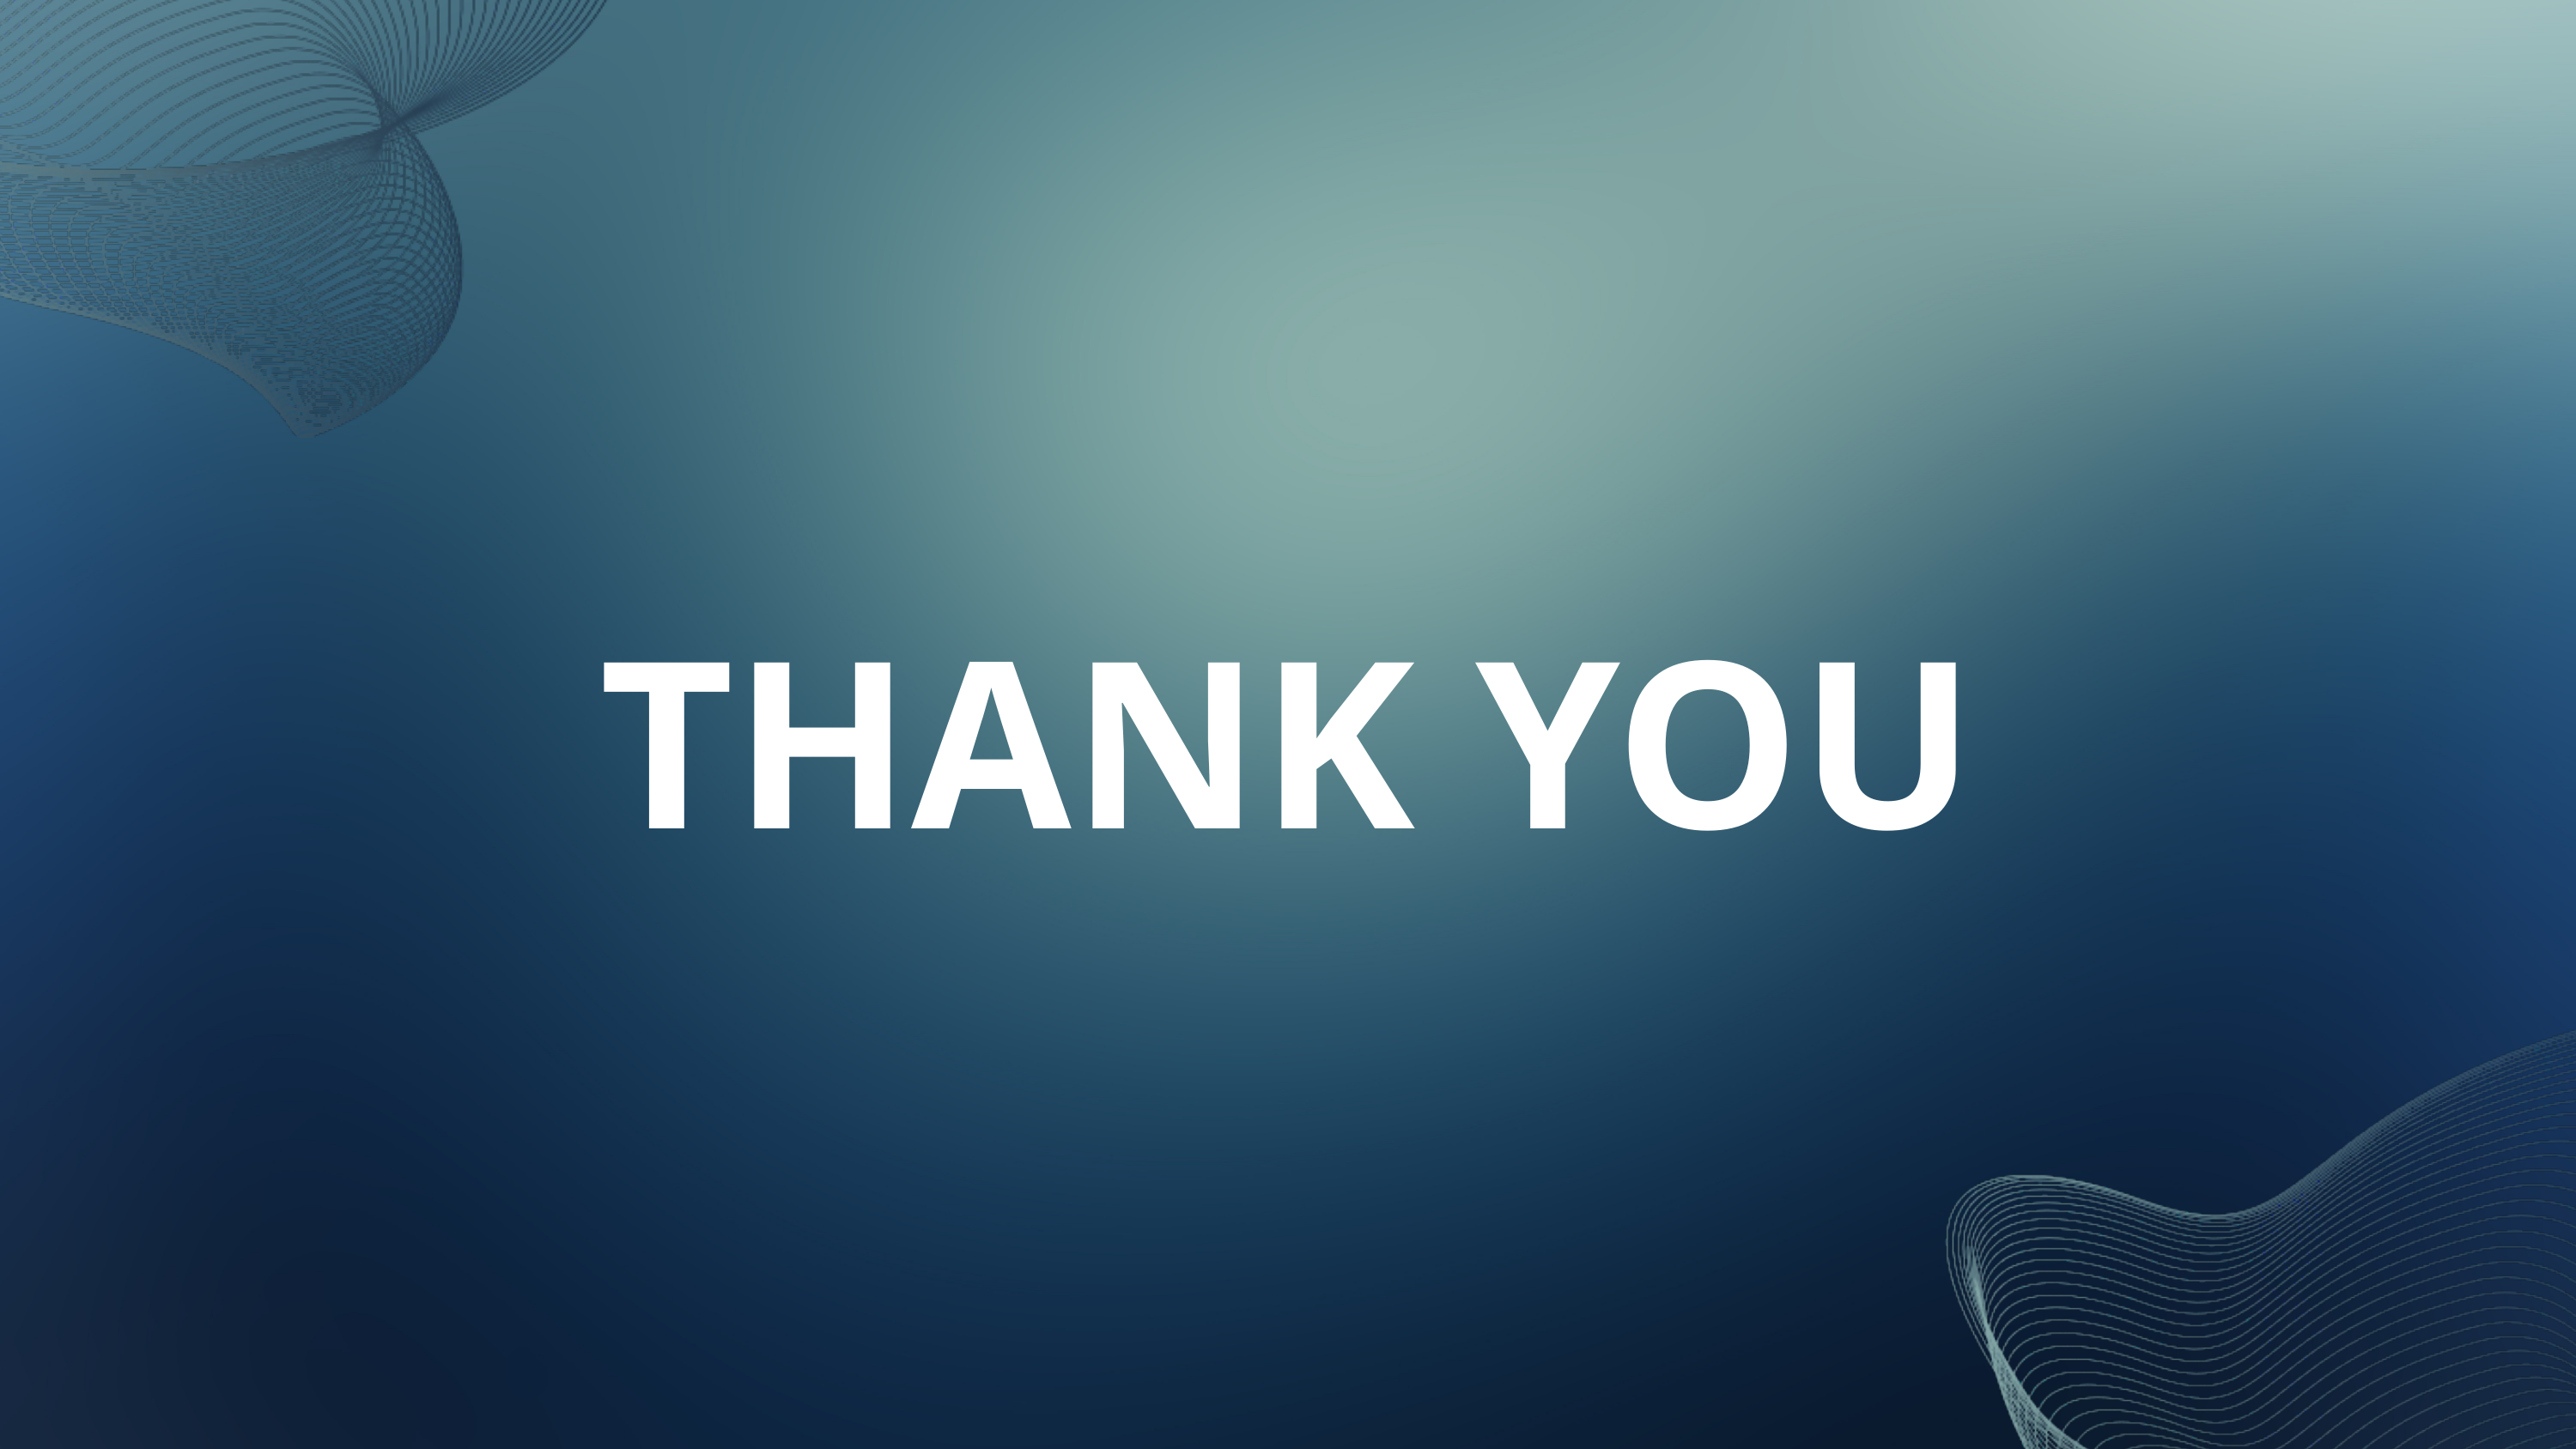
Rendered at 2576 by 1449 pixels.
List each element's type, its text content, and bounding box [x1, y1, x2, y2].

text_box [1943, 1010, 2576, 1449]
text_box [0, 0, 2576, 1449]
text_box [0, 0, 633, 438]
text_box THANK YOU [434, 550, 2142, 876]
